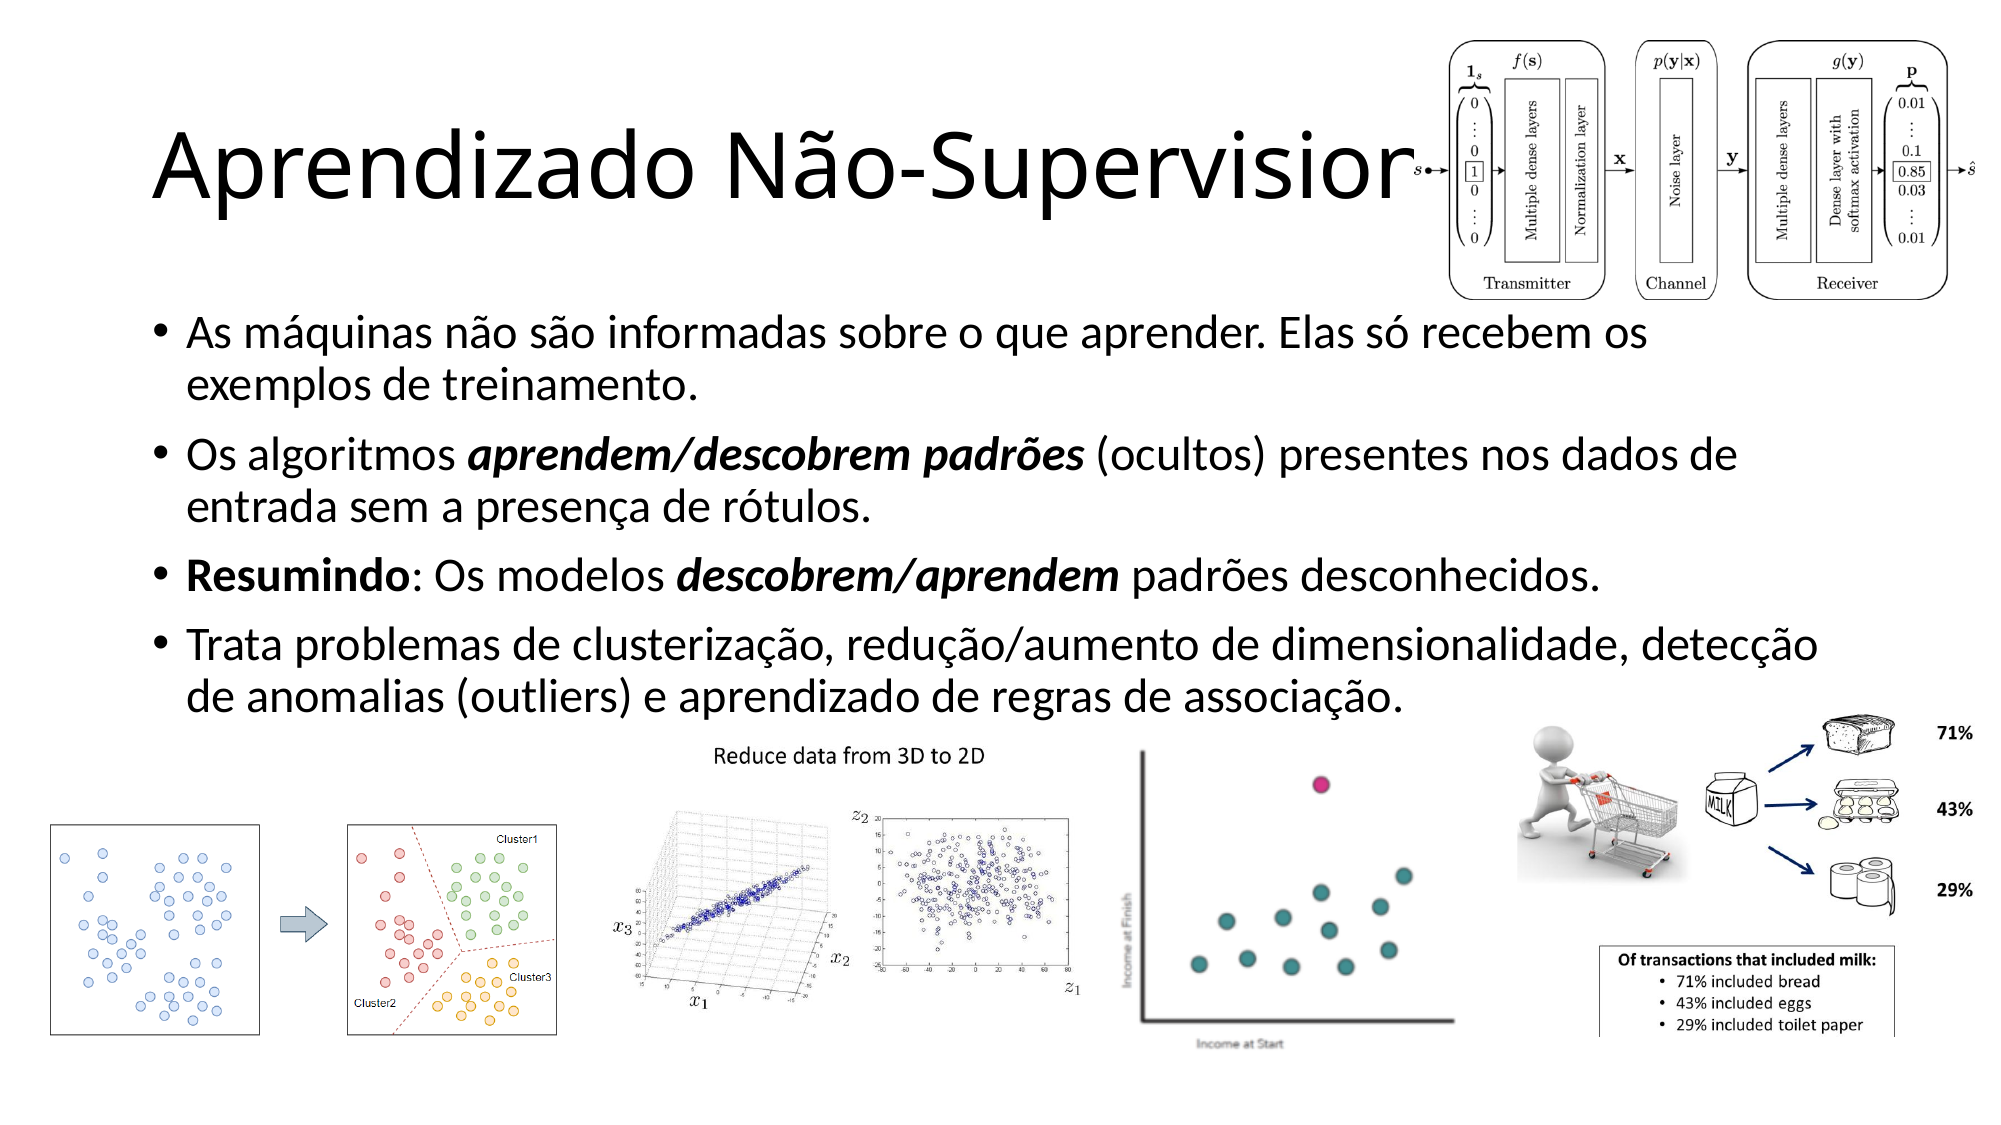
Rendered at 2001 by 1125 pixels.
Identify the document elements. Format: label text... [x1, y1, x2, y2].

picture [609, 745, 1082, 1014]
list As máquinas não são informadas sobre o que aprender. Elas só recebem os exemplos de treinamento. Os algoritmos aprendem/descobrem padrões (ocultos) presentes nos dados de entrada sem a presença de rótulos. Resumindo: Os modelos descobrem/aprendem padrões desconhecidos. Trata problemas de clusterização, redução/aumento de dimensionalidade, detecção de anomalias (outliers) e aprendizado de regras de associação. [137, 299, 1863, 740]
picture [1517, 712, 1975, 1037]
picture [1116, 733, 1483, 1057]
title Aprendizado Não-Supervisionado [137, 59, 1414, 278]
picture [48, 819, 559, 1037]
picture [1414, 40, 1975, 300]
